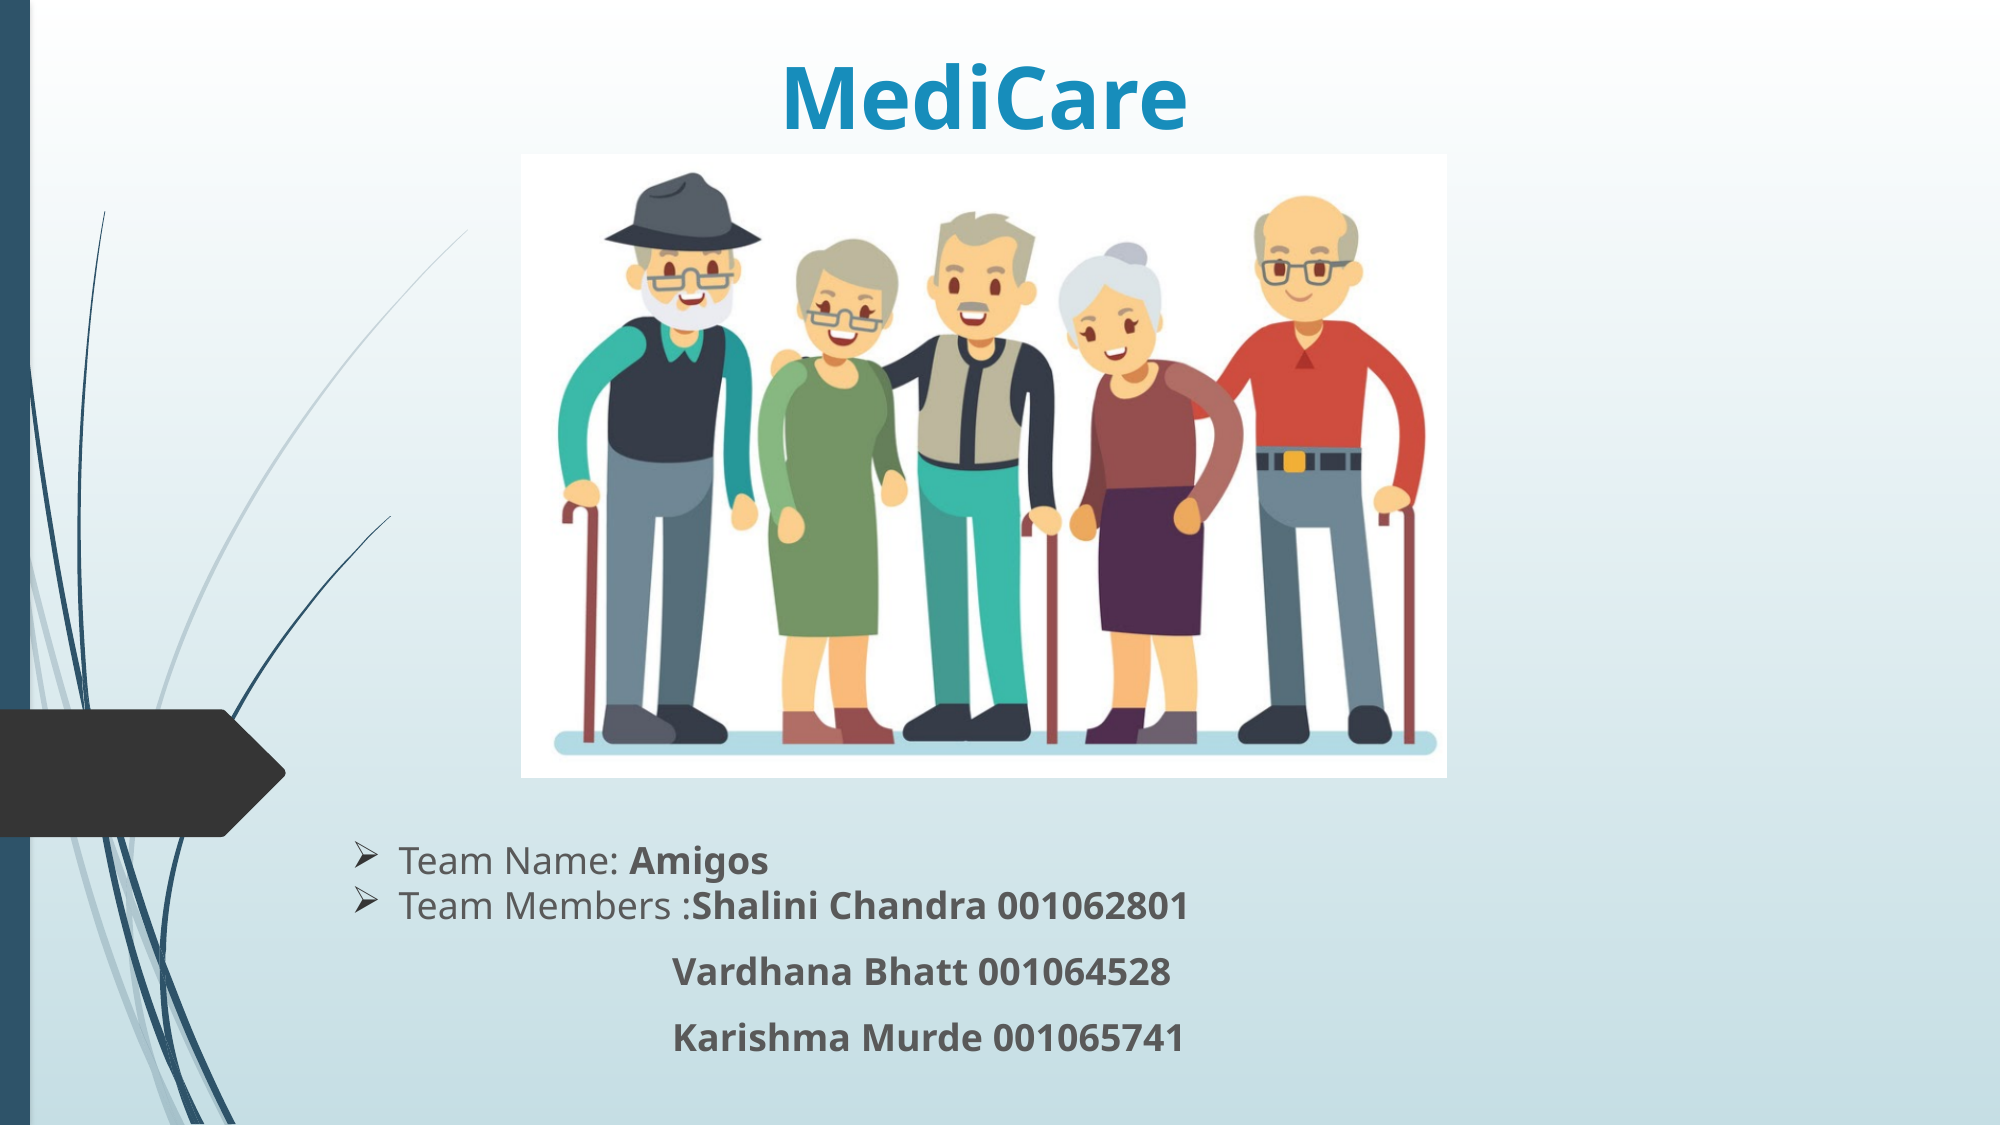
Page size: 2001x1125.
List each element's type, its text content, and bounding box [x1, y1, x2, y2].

subtitle Team Name: Amigos Team Members :Shalini Chandra 001062801 Vardhana Bhatt 001064528 Karishma Murde 001065741 [315, 829, 1779, 1072]
title MediCare [252, 35, 1716, 155]
picture [521, 154, 1447, 779]
